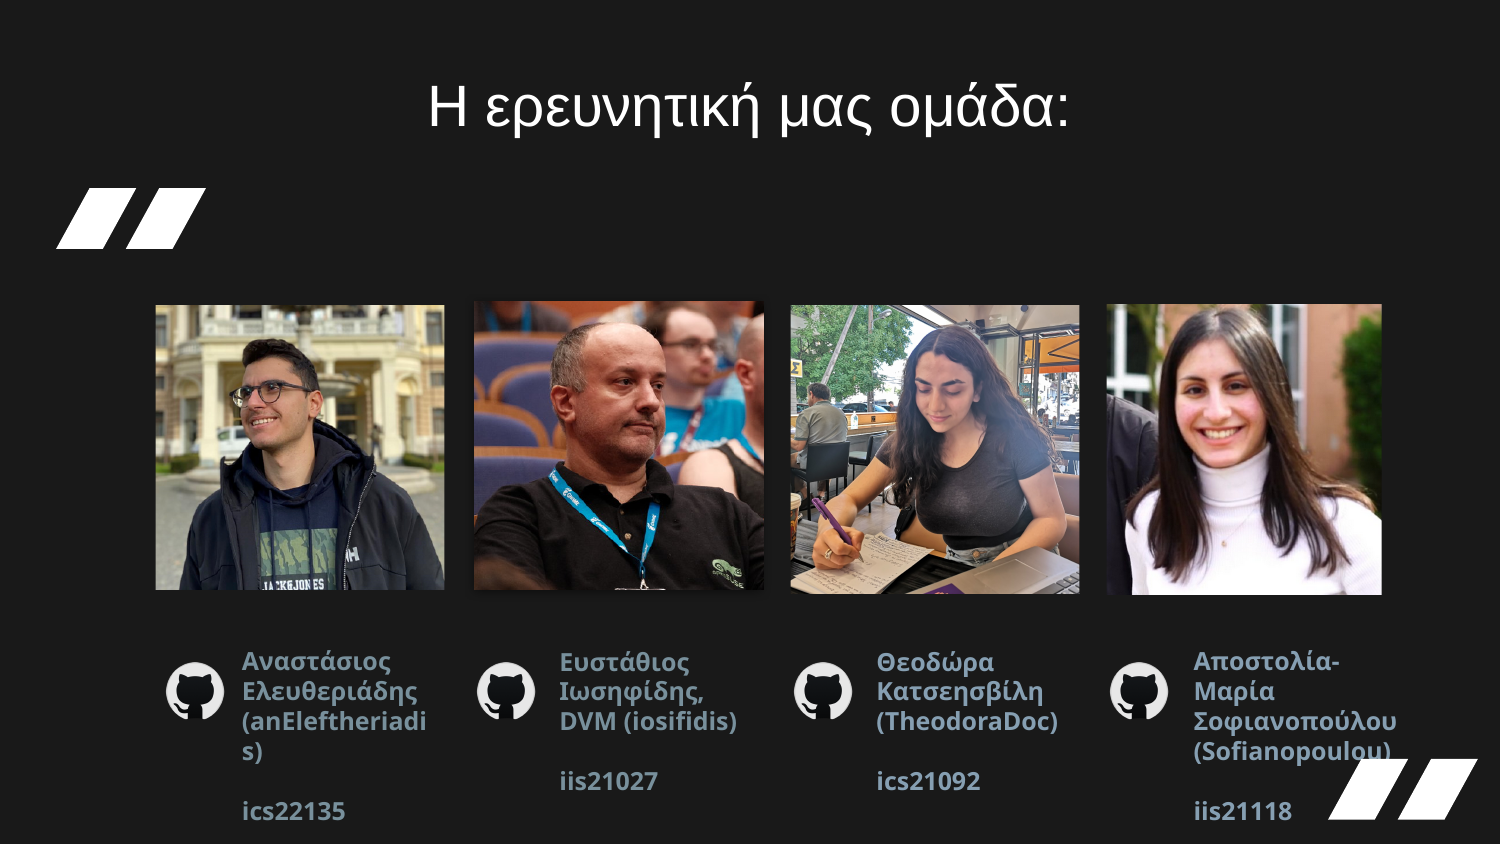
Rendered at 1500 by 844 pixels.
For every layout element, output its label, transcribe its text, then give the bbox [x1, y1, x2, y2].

text_box Αναστάσιος Ελευθεριάδης (anEleftheriadis) ics22135 [226, 630, 445, 841]
picture [1106, 304, 1382, 595]
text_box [55, 187, 207, 250]
title Η ερευνητική μας ομάδα: [171, 53, 1328, 133]
picture [1099, 651, 1179, 732]
picture [466, 651, 546, 732]
text_box Αποστολία-Μαρία Σοφιανοπούλου (Sofianopoulou) iis21118 [1178, 630, 1436, 841]
picture [155, 304, 445, 591]
text_box Θεοδώρα Κατσεησβίλη (TheodoraDoc) ics21092 [861, 631, 1079, 811]
picture [474, 300, 764, 591]
picture [790, 305, 1080, 594]
picture [782, 651, 863, 732]
picture [155, 651, 236, 732]
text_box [1327, 758, 1479, 821]
text_box Ευστάθιος Ιωσηφίδης, DVM (iosifidis) iis21027 [544, 631, 762, 811]
